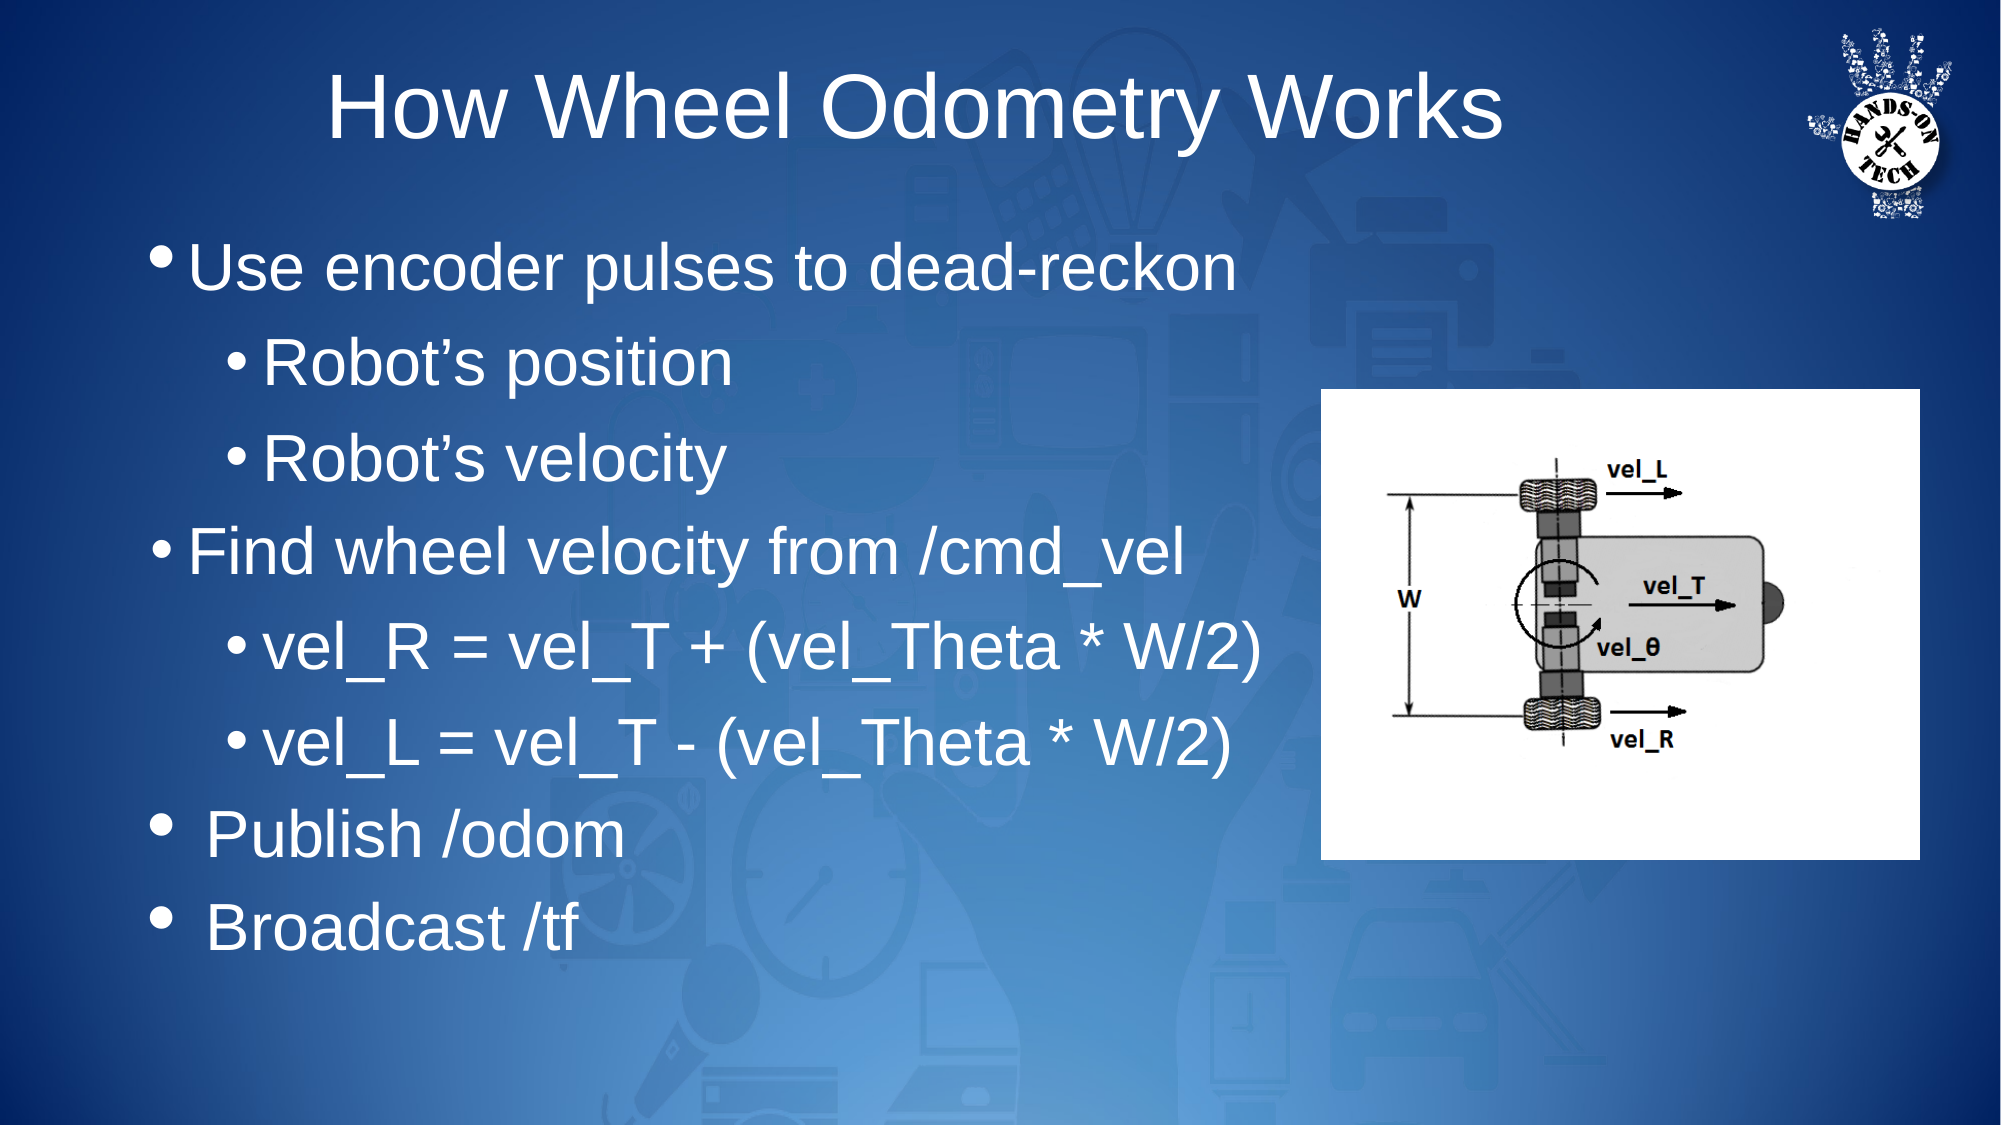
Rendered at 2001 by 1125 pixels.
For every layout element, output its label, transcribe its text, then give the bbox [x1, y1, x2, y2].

text_box How Wheel Odometry Works [5, 0, 1828, 218]
picture [0, 0, 2001, 1125]
text_box Use encoder pulses to dead-reckon Robot’s position Robot’s velocity Find wheel velocity from /cmd_vel vel_R = vel_T + (vel_Theta * W/2) vel_L = vel_T - (vel_Theta * W/2) Publish /odom Broadcast /tf [134, 224, 1305, 1050]
